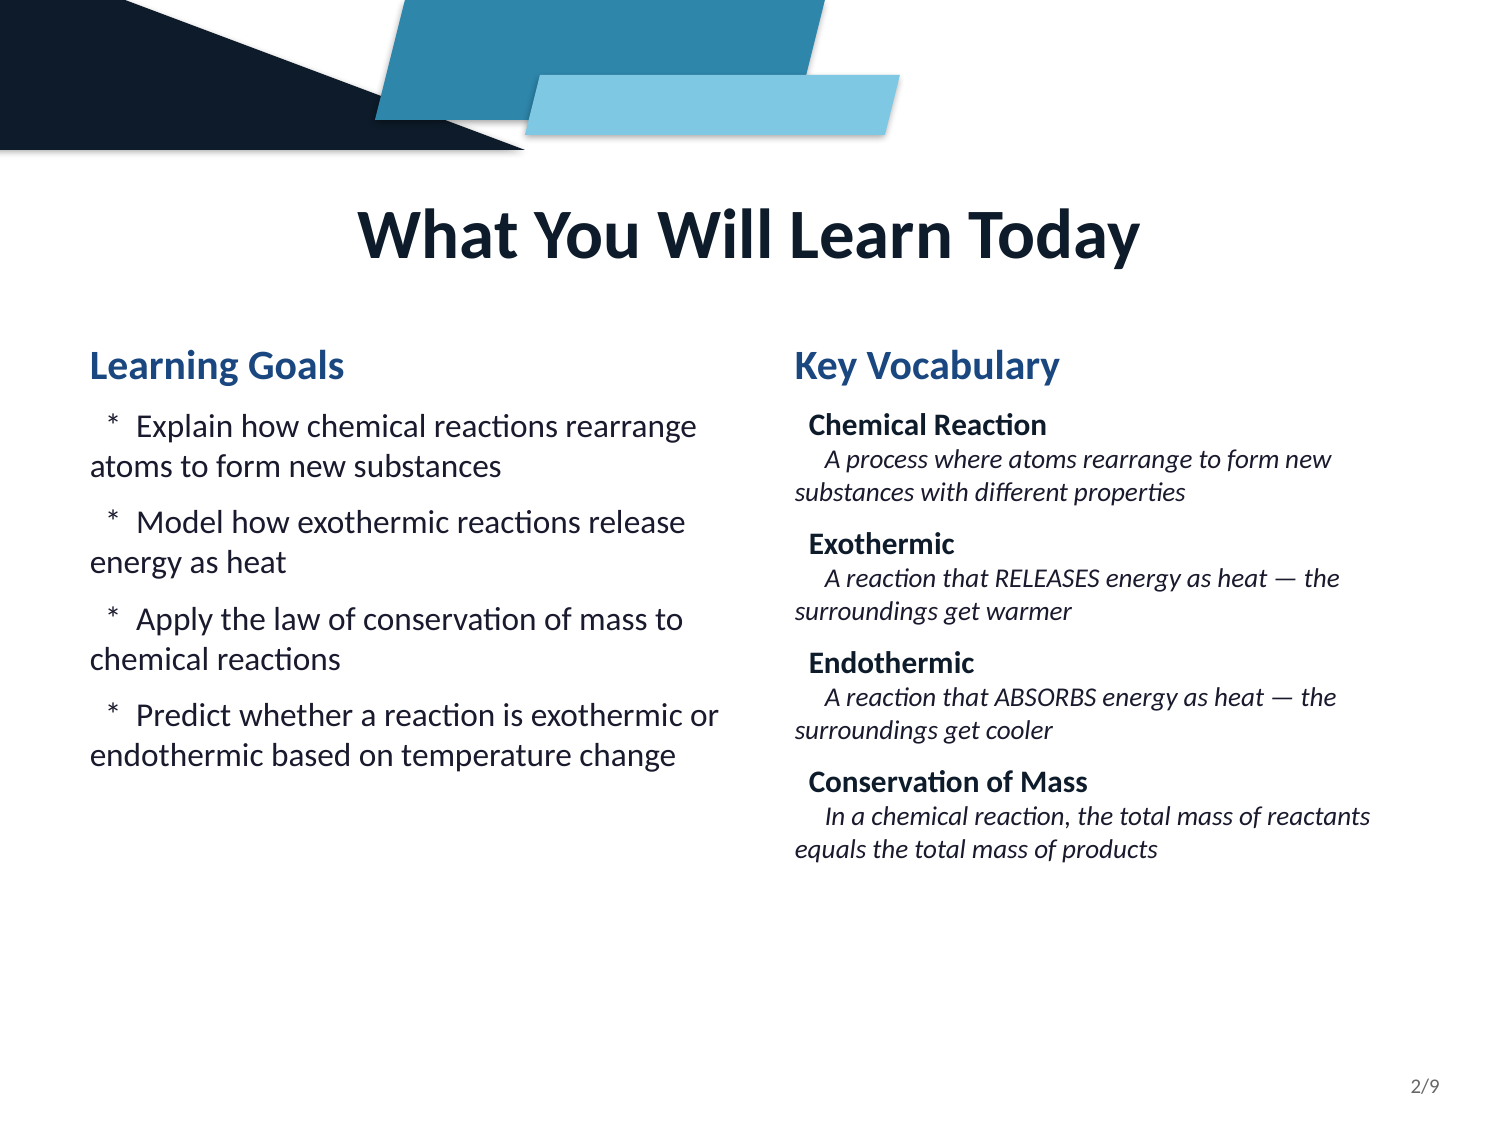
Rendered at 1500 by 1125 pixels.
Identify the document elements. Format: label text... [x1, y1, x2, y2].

text_box [374, 0, 826, 121]
text_box Key Vocabulary Chemical Reaction A process where atoms rearrange to form new substances with different properties Exothermic A reaction that RELEASES energy as heat — the surroundings get warmer Endothermic A reaction that ABSORBS energy as heat — the surroundings get cooler Conservation of Mass In a chemical reaction, the total mass of reactants equals the total mass of products [779, 329, 1425, 871]
text_box Learning Goals * Explain how chemical reactions rearrange atoms to form new substances * Model how exothermic reactions release energy as heat * Apply the law of conservation of mass to chemical reactions * Predict whether a reaction is exothermic or endothermic based on temperature change [74, 329, 750, 781]
text_box [524, 74, 901, 136]
text_box What You Will Learn Today [342, 179, 1157, 280]
text_box 2/9 [1395, 1065, 1455, 1105]
text_box [0, 0, 526, 151]
